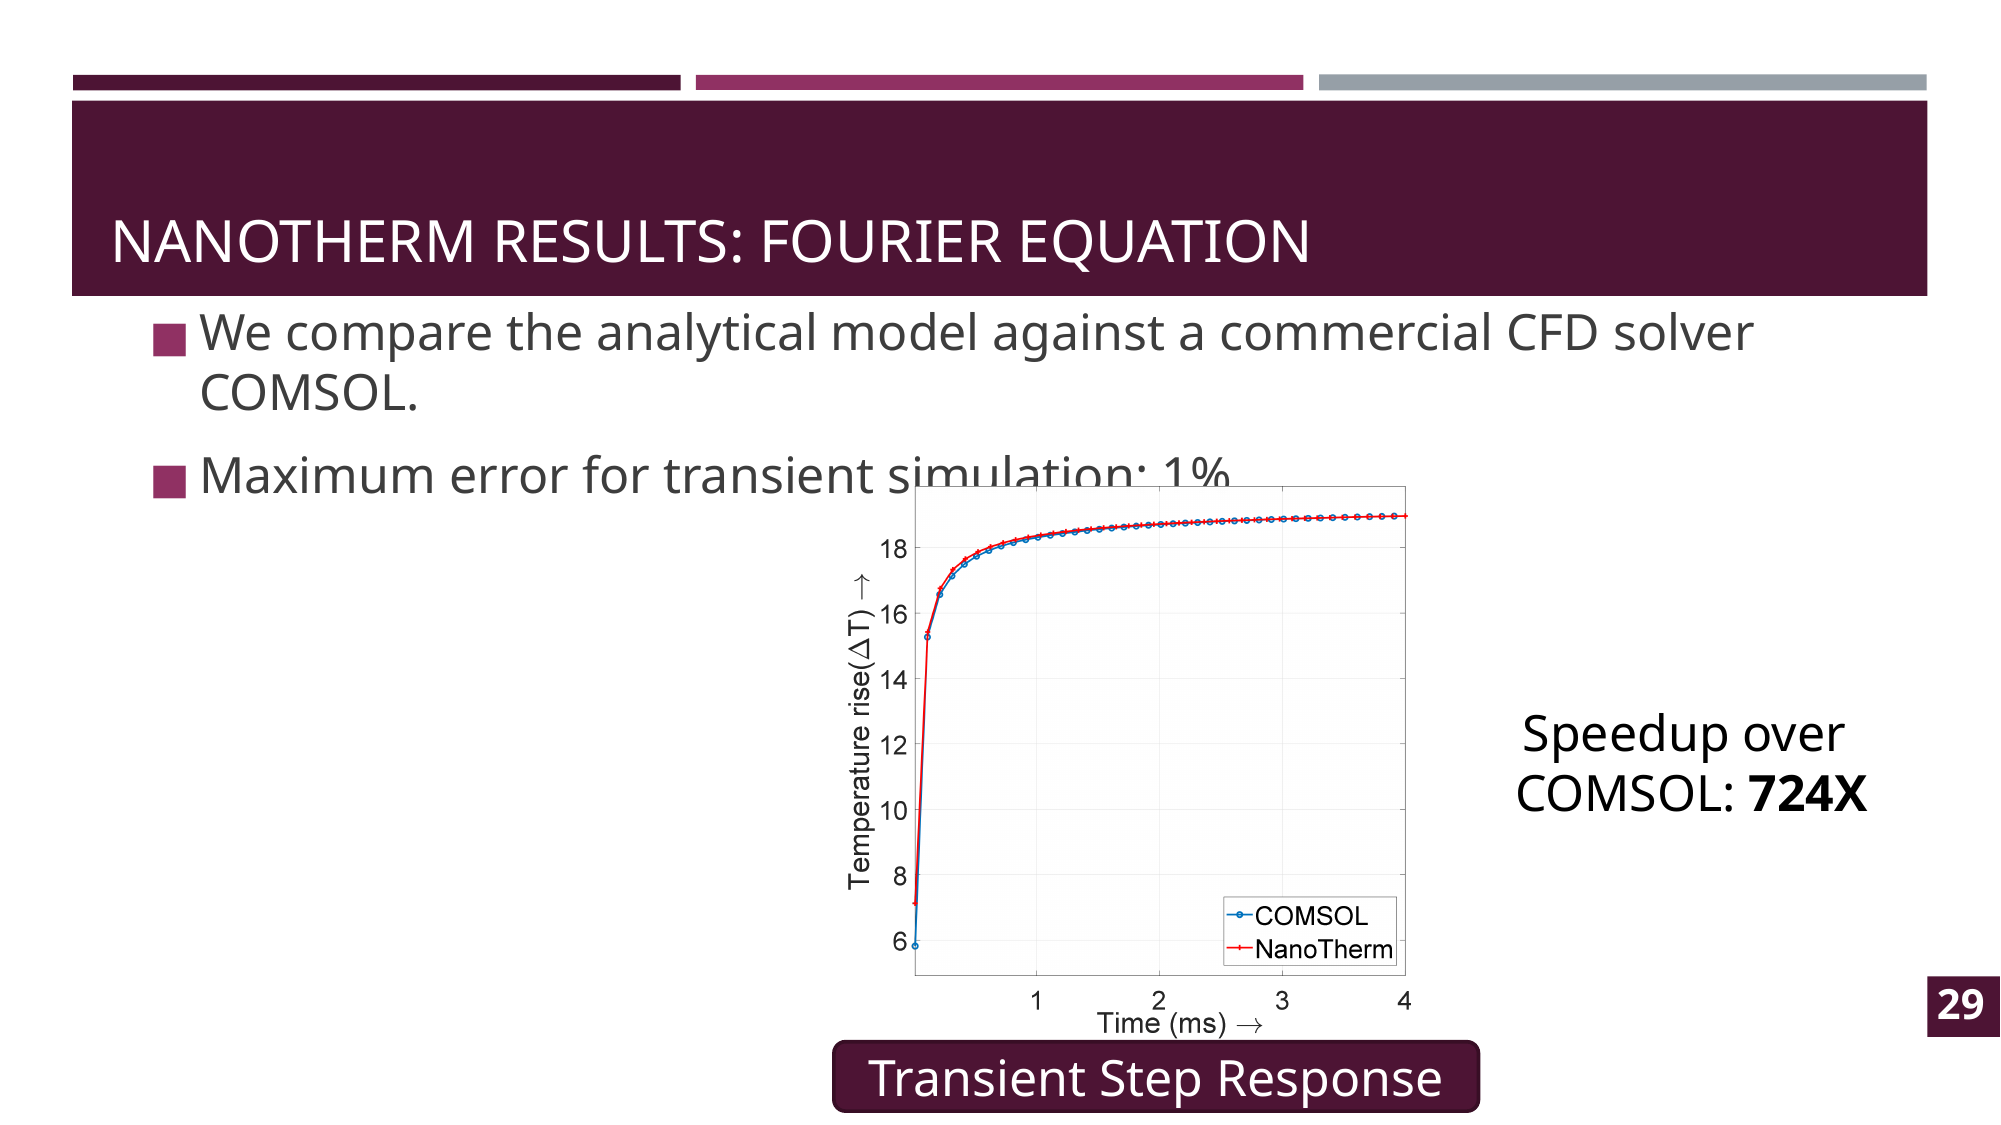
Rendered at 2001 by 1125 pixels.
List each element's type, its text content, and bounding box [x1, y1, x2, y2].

slide_number 29 [1827, 976, 2000, 1037]
picture [848, 486, 1411, 1040]
text_box Transient Step Response [833, 1041, 1479, 1112]
text_box Speedup over COMSOL: 724X [1500, 694, 1883, 830]
title NANOTHERM RESULTS: FOURIER EQUATION [95, 115, 1905, 282]
list We compare the analytical model against a commercial CFD solver COMSOL. Maximum error for transient simulation: 1% [133, 306, 1821, 498]
